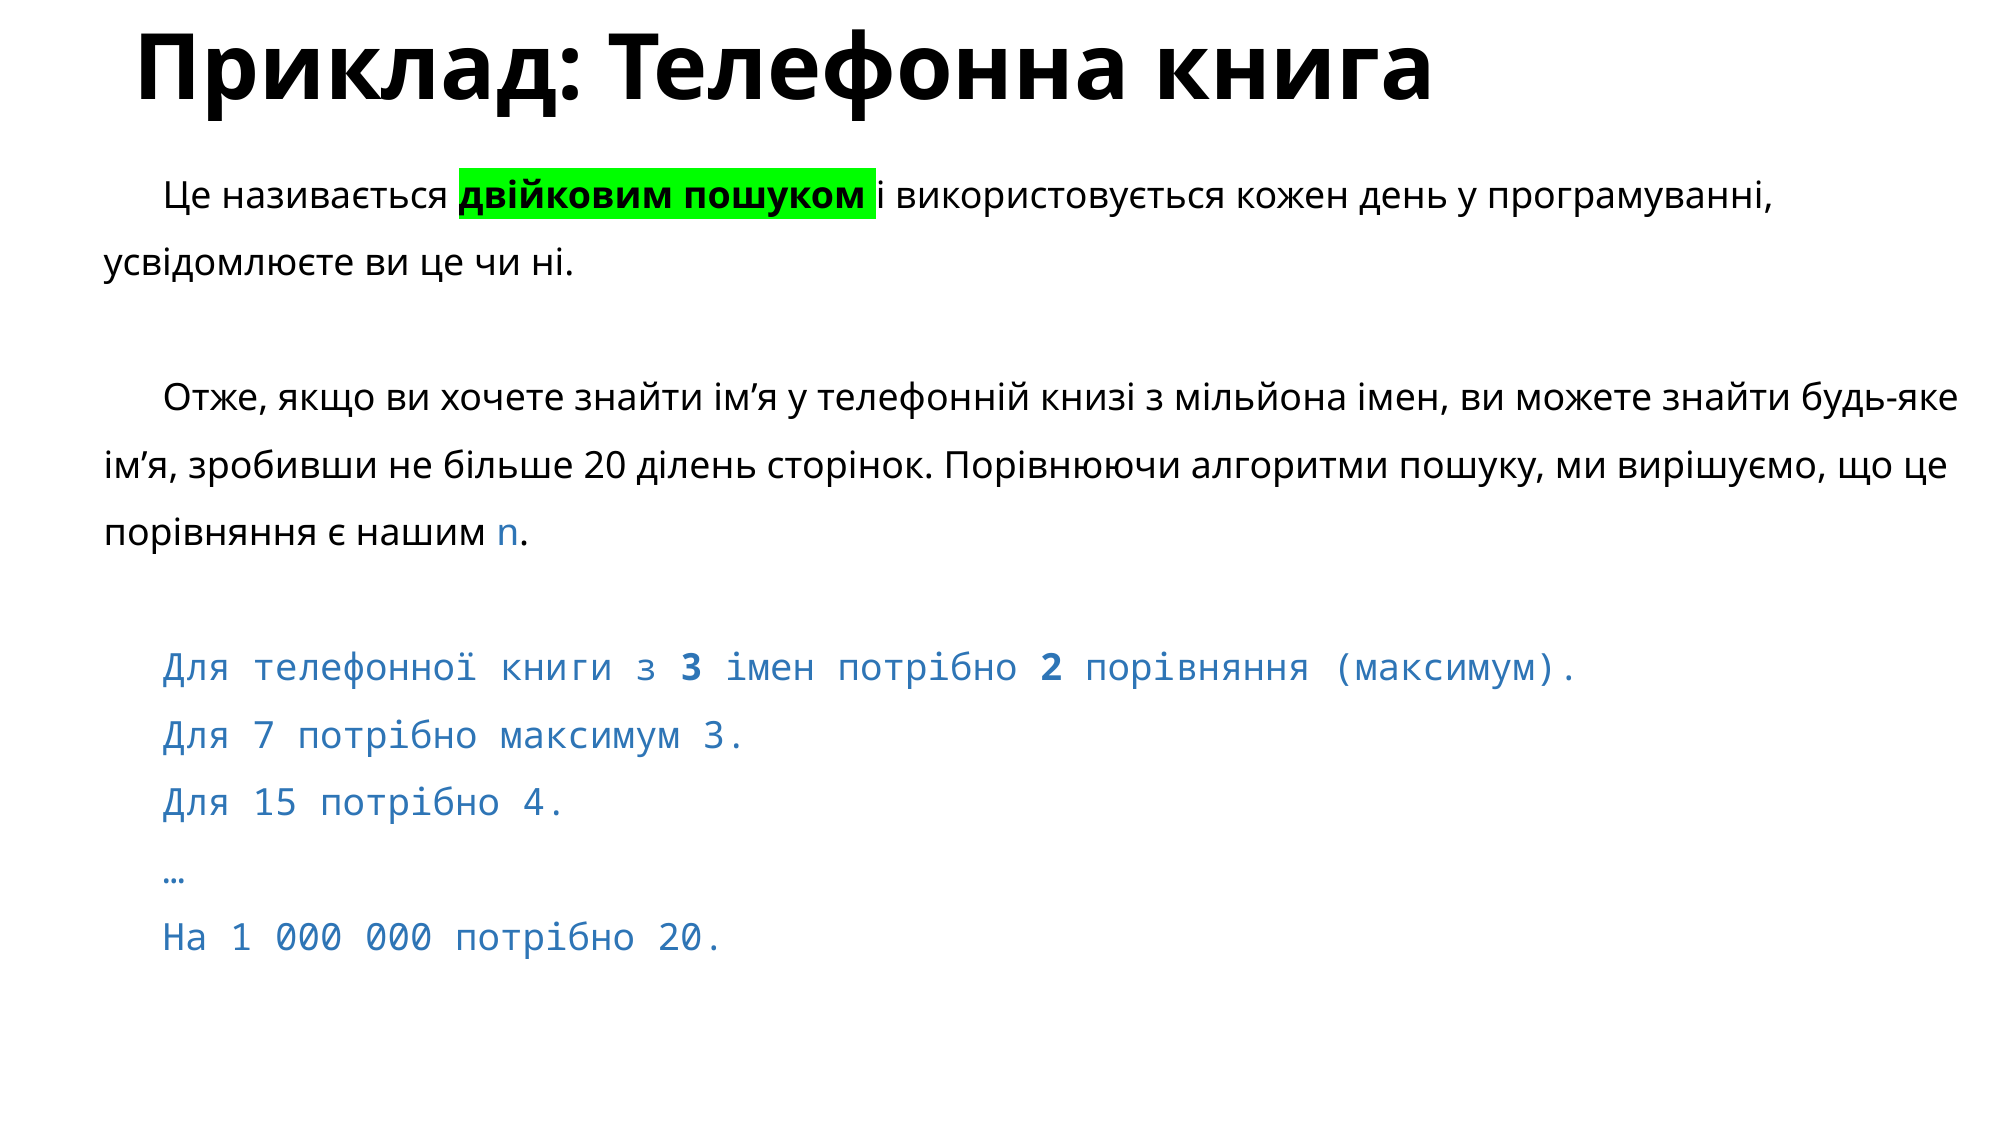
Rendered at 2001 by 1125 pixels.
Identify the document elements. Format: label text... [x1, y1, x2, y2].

title Приклад: Телефонна книга [0, 0, 2000, 140]
list Це називається двійковим пошуком і використовується кожен день у програмуванні, усвідомлюєте ви це чи ні. Отже, якщо ви хочете знайти ім’я у телефонній книзі з мільйона імен, ви можете знайти будь-яке ім’я, зробивши не більше 20 ділень сторінок. Порівнюючи алгоритми пошуку, ми вирішуємо, що це порівняння є нашим n. Для телефонної книги з 3 імен потрібно 2 порівняння (максимум). Для 7 потрібно максимум 3. Для 15 потрібно 4. … На 1 000 000 потрібно 20. [0, 140, 2000, 1125]
